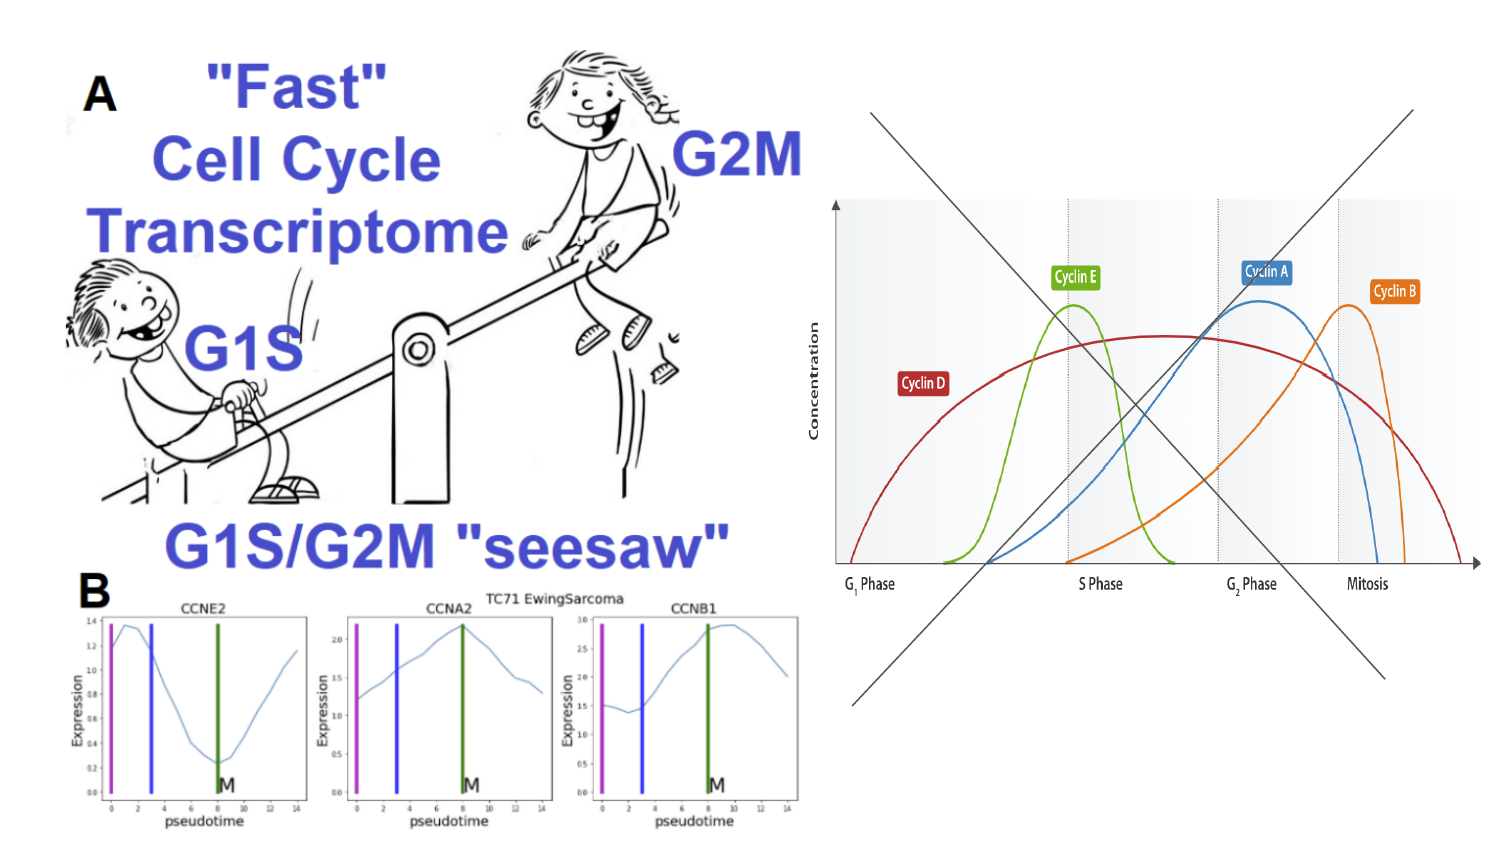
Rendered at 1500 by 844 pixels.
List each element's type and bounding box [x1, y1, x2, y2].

text_box [851, 109, 1414, 707]
picture [0, 0, 897, 844]
picture [1414, 188, 1500, 610]
